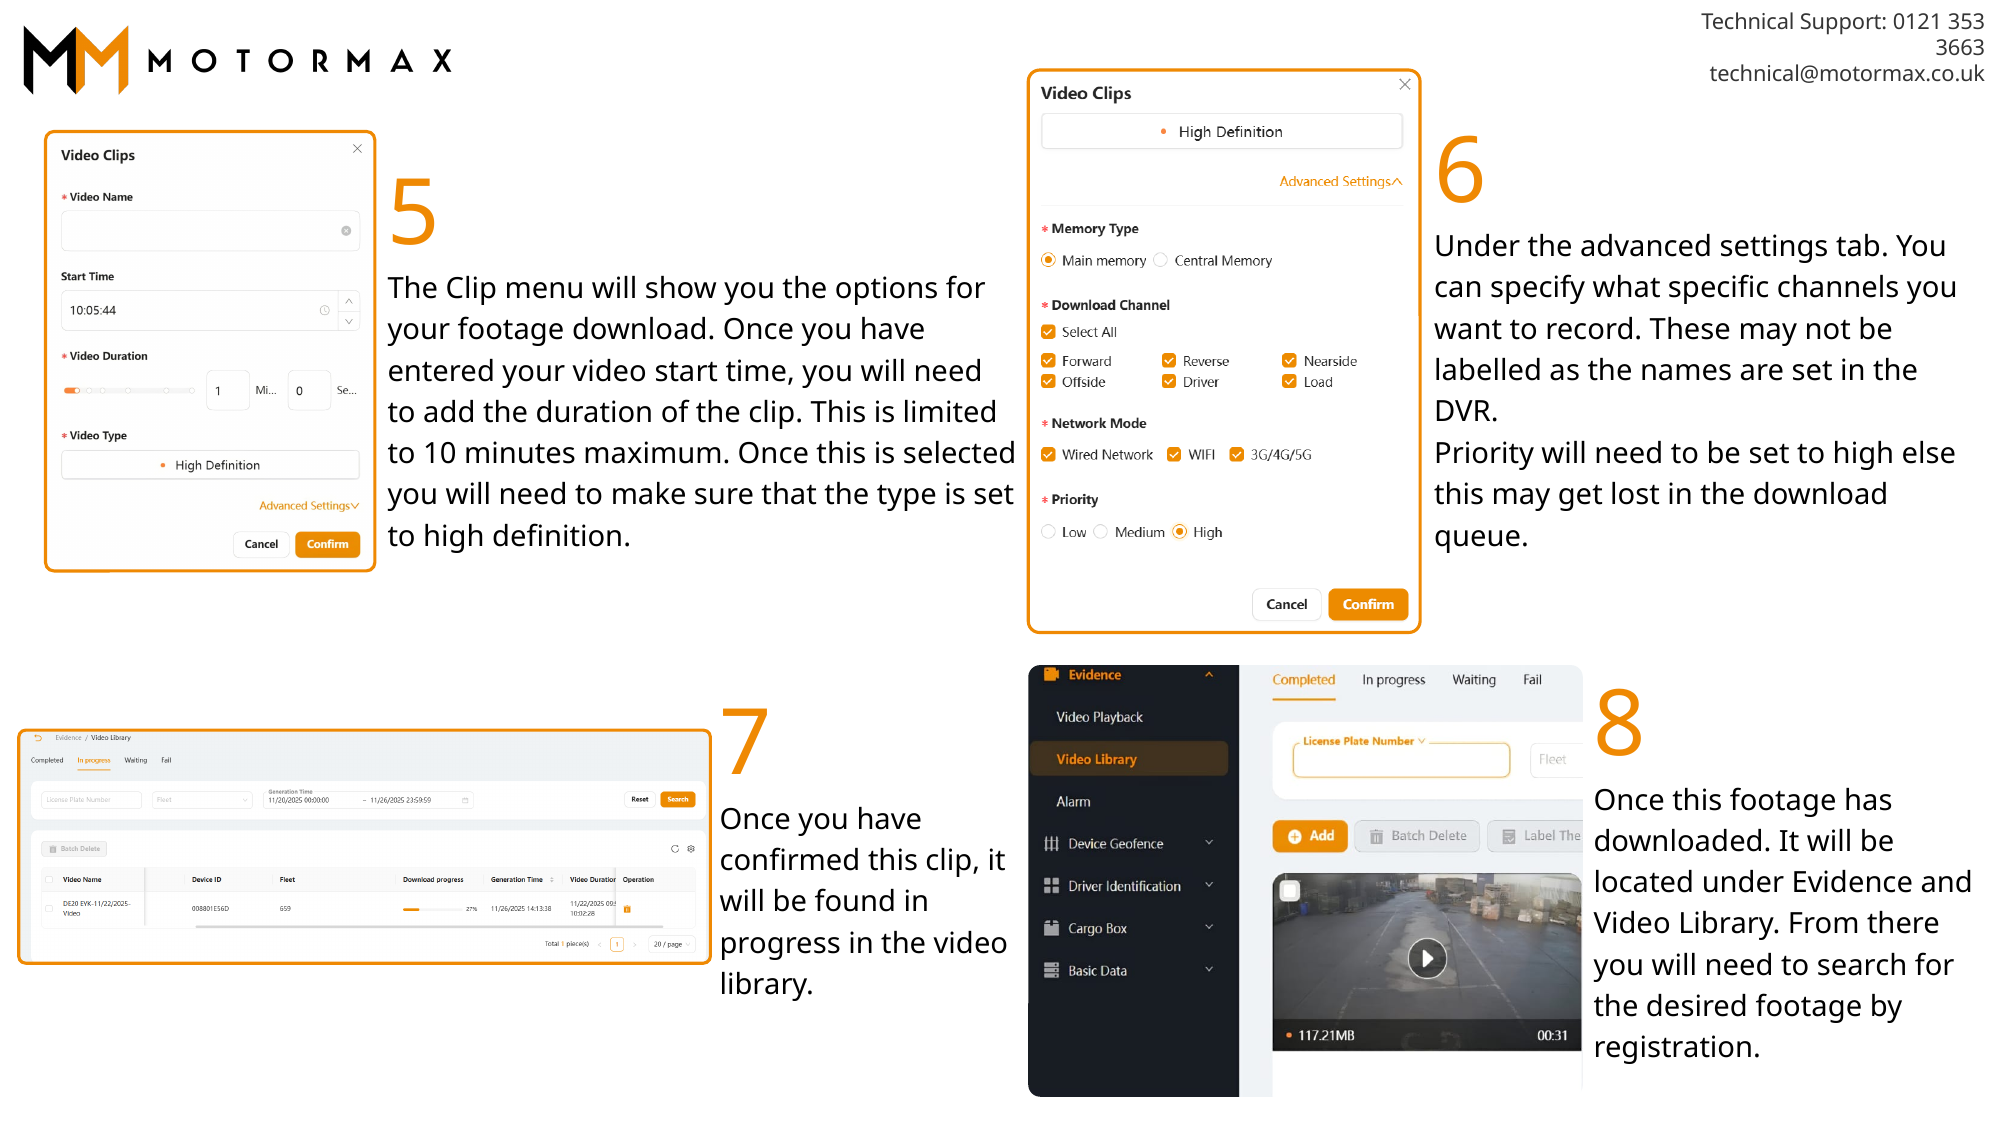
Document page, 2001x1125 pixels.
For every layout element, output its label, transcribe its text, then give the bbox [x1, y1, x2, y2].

picture [0, 0, 518, 572]
picture [1027, 664, 1584, 1098]
text_box 7 Once you have confirmed this clip, it will be found in progress in the video library. [717, 681, 1027, 1000]
text_box 5 The Clip menu will show you the options for your footage download. Once you have entered your video start time, you will need to add the duration of the clip. This is limited to 10 minutes maximum. Once this is selected you will need to make sure that the type is set to high definition. [385, 150, 1018, 552]
picture [1027, 69, 1421, 634]
picture [18, 729, 711, 964]
text_box 8 Once this footage has downloaded. It will be located under Evidence and Video Library. From there you will need to search for the desired footage by registration. [1591, 661, 1993, 1106]
text_box 6 Under the advanced settings tab. You can specify what specific channels you want to record. These may not be labelled as the names are set in the DVR. Priority will need to be set to high else this may get lost in the download queue. [1432, 108, 1991, 594]
